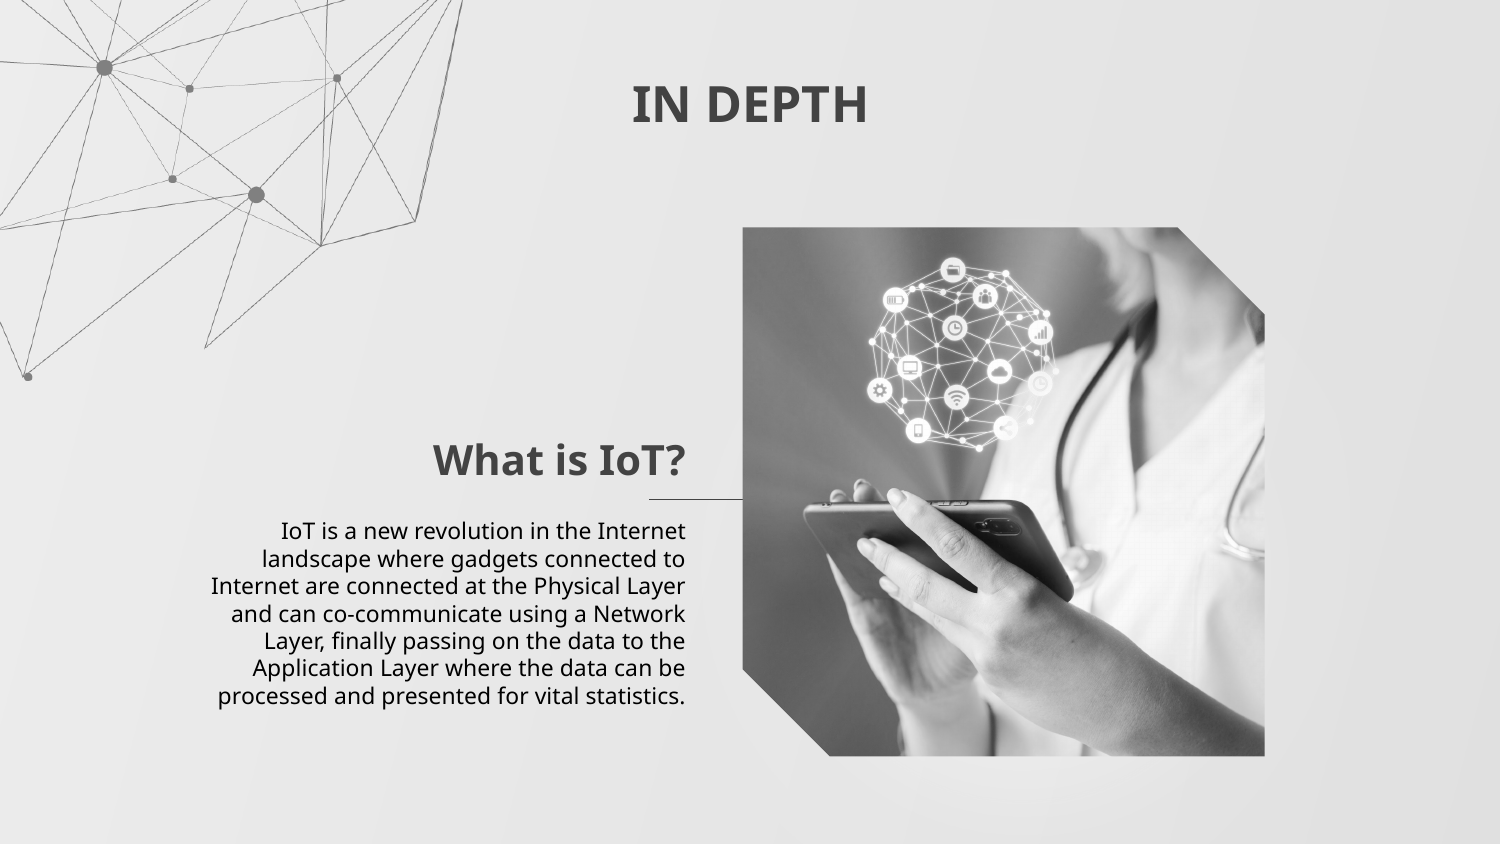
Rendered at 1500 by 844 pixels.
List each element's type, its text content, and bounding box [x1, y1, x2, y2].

title IN DEPTH [316, 57, 1173, 214]
picture [0, 0, 1500, 844]
subtitle IoT is a new revolution in the Internet landscape where gadgets connected to Internet are connected at the Physical Layer and can co-communicate using a Network Layer, finally passing on the data to the Application Layer where the data can be processed and presented for vital statistics. [193, 501, 702, 795]
title What is IoT? [262, 161, 702, 499]
